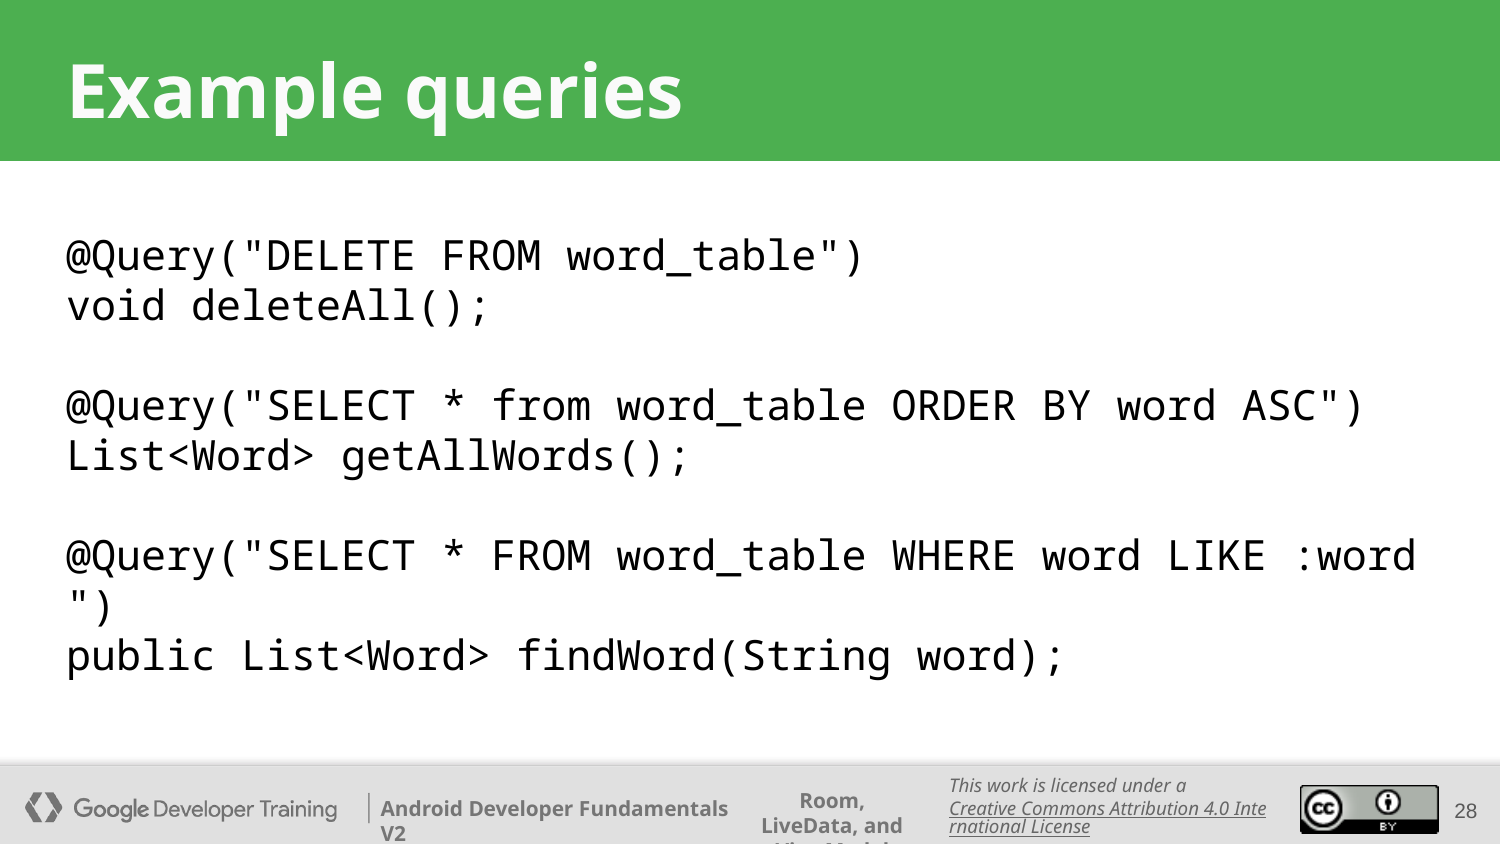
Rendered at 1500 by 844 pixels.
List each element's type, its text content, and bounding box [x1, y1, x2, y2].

title Example queries [51, 28, 1449, 122]
slide_number ‹#› [1402, 777, 1493, 842]
list @Query("DELETE FROM word_table") void deleteAll(); @Query("SELECT * from word_table ORDER BY word ASC") List<Word> getAllWords(); @Query("SELECT * FROM word_table WHERE word LIKE :word ") public List<Word> findWord(String word); [51, 168, 1449, 735]
picture [0, 161, 1500, 844]
